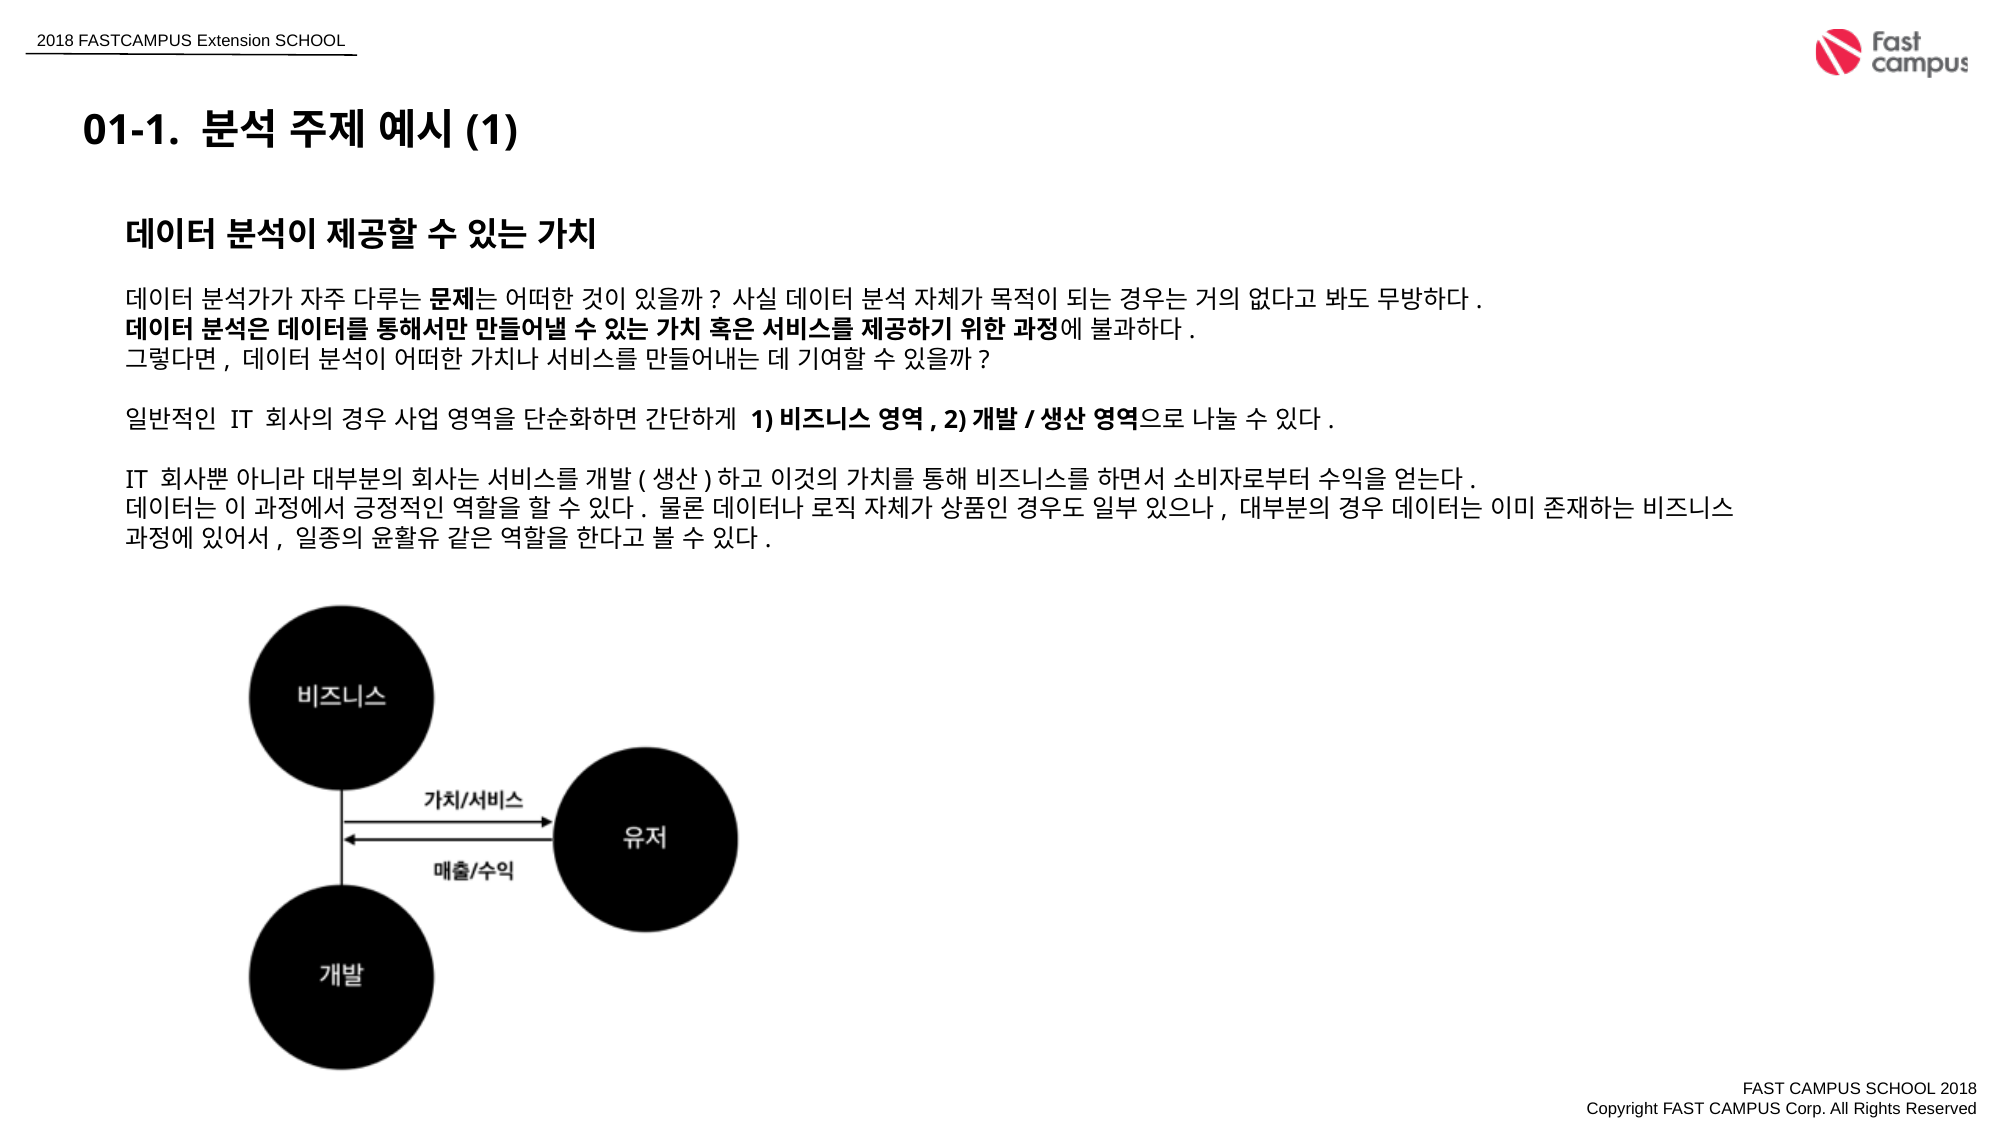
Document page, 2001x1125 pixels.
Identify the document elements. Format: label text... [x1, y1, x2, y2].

text_box 데이터 분석이 제공할 수 있는 가치 데이터 분석가가 자주 다루는 문제는 어떠한 것이 있을까? 사실 데이터 분석 자체가 목적이 되는 경우는 거의 없다고 봐도 무방하다. 데이터 분석은 데이터를 통해서만 만들어낼 수 있는 가치 혹은 서비스를 제공하기 위한 과정에 불과하다. 그렇다면, 데이터 분석이 어떠한 가치나 서비스를 만들어내는 데 기여할 수 있을까? 일반적인 IT 회사의 경우 사업 영역을 단순화하면 간단하게 1)비즈니스 영역, 2)개발/생산 영역으로 나눌 수 있다. IT 회사뿐 아니라 대부분의 회사는 서비스를 개발(생산)하고 이것의 가치를 통해 비즈니스를 하면서 소비자로부터 수익을 얻는다. 데이터는 이 과정에서 긍정적인 역할을 할 수 있다. 물론 데이터나 로직 자체가 상품인 경우도 일부 있으나, 대부분의 경우 데이터는 이미 존재하는 비즈니스 과정에 있어서, 일종의 윤활유 같은 역할을 한다고 볼 수 있다. [110, 206, 1800, 561]
picture [210, 572, 766, 1111]
text_box 01-1. 분석 주제 예시(1) [68, 95, 1198, 261]
